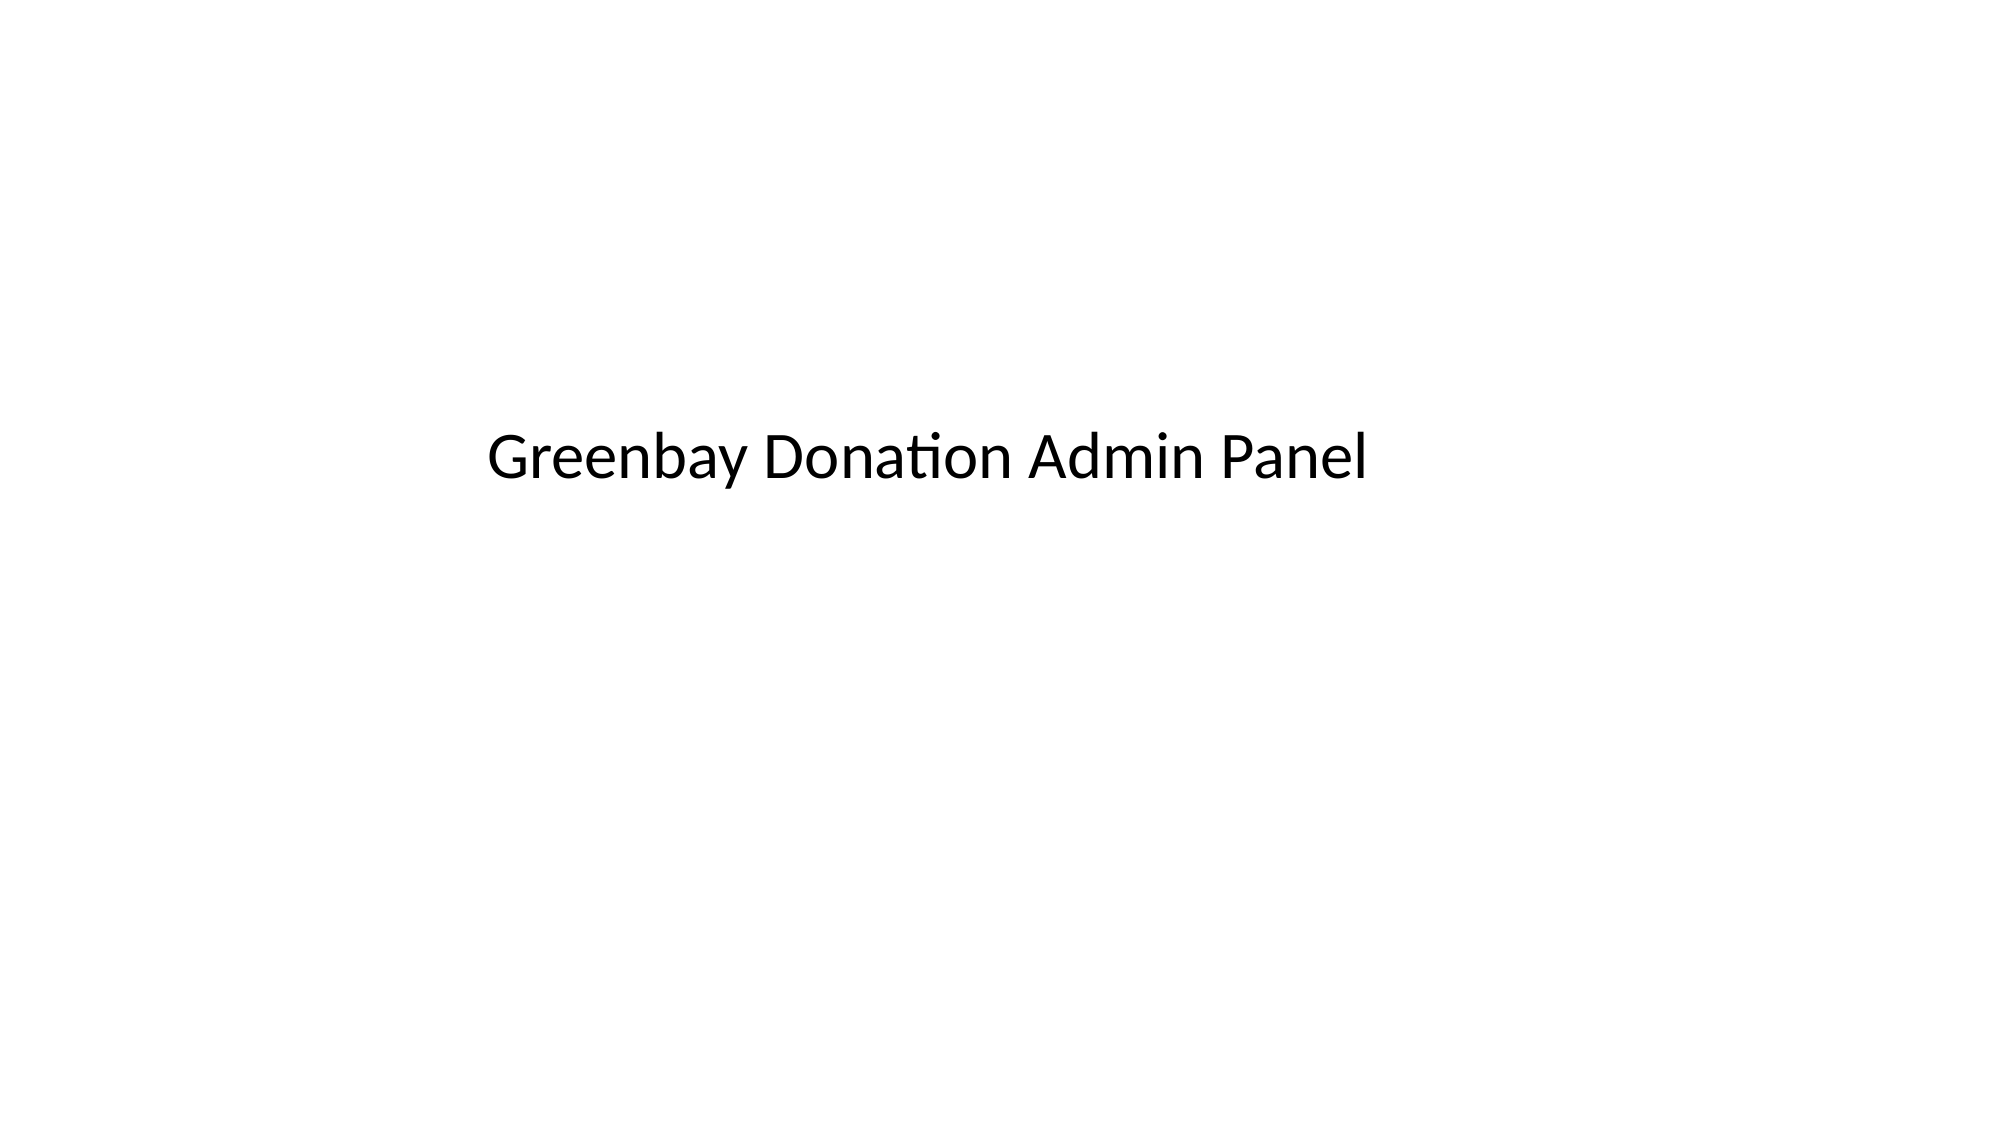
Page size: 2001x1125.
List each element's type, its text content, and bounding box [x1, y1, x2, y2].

text_box Greenbay Donation Admin Panel [472, 404, 1385, 500]
